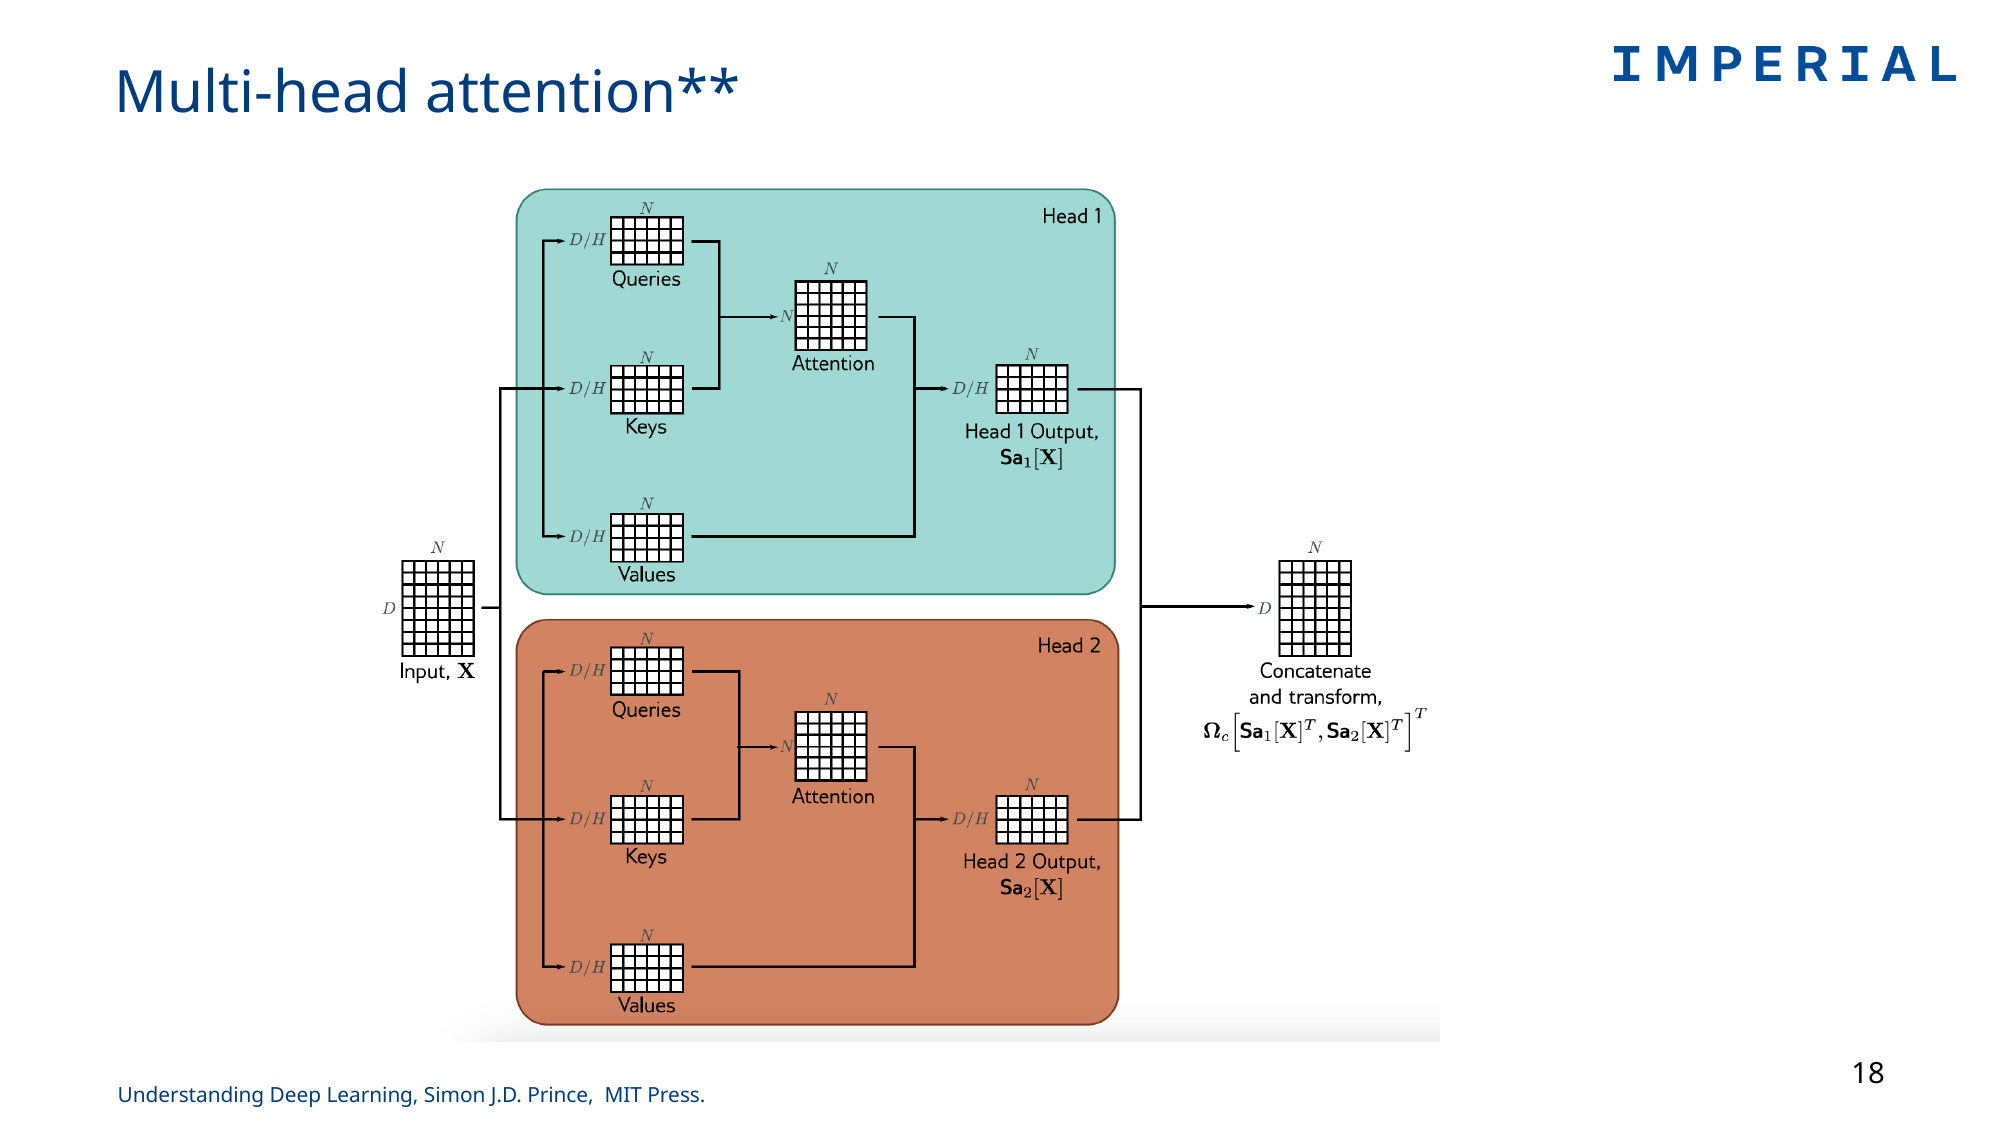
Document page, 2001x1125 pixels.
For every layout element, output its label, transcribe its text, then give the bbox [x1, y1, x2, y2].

picture [1900, 46, 1956, 81]
picture [347, 160, 1440, 1042]
slide_number 18 [1433, 1046, 1901, 1103]
title Multi-head attention** [99, 0, 1900, 184]
text_box Understanding Deep Learning, Simon J.D. Prince, MIT Press. [102, 1074, 1003, 1115]
